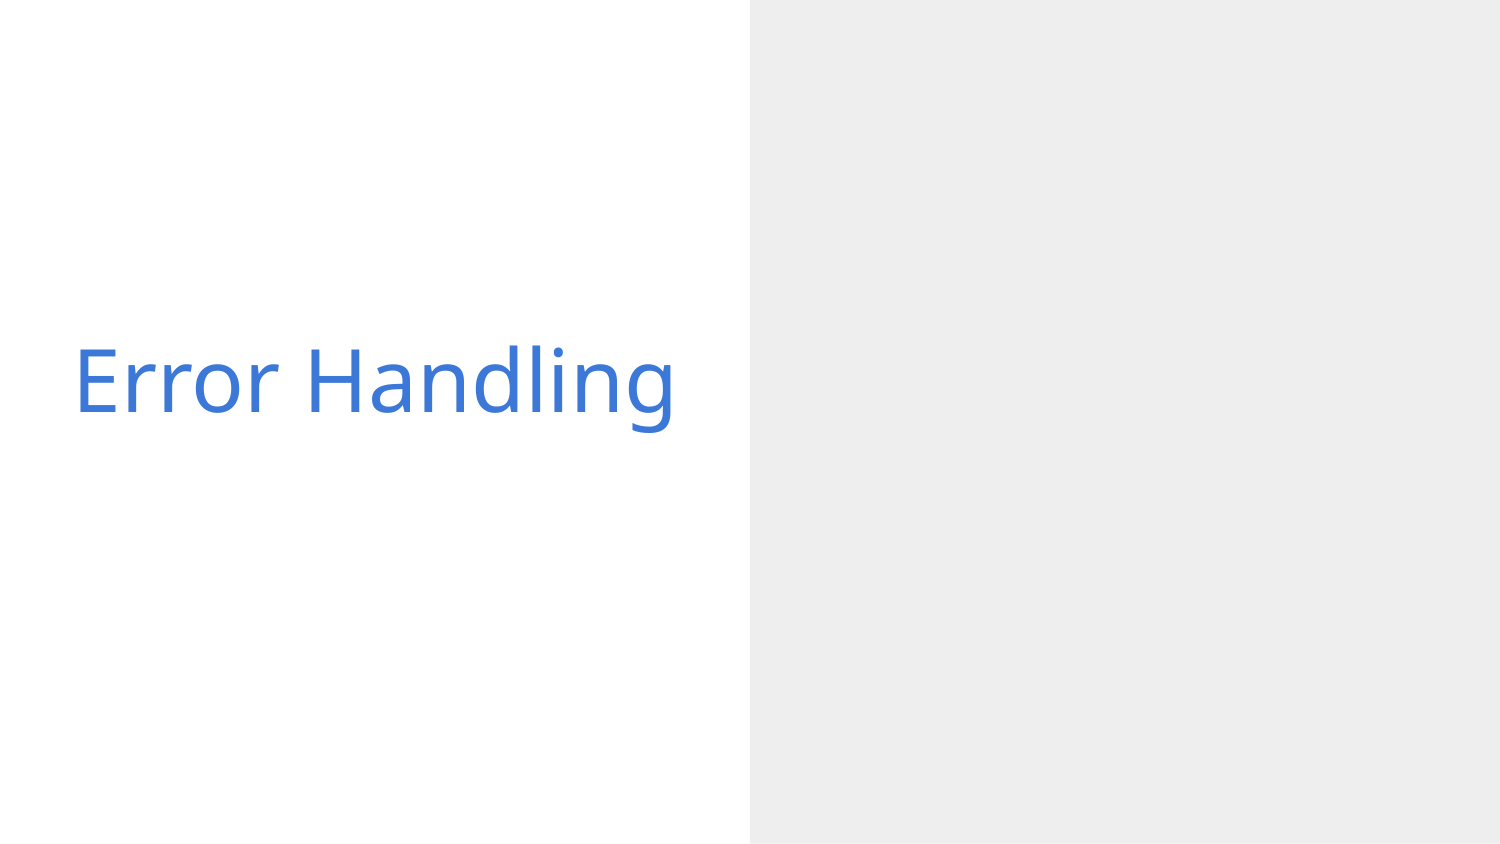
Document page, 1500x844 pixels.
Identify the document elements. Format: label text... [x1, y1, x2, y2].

title Error Handling [43, 202, 708, 446]
